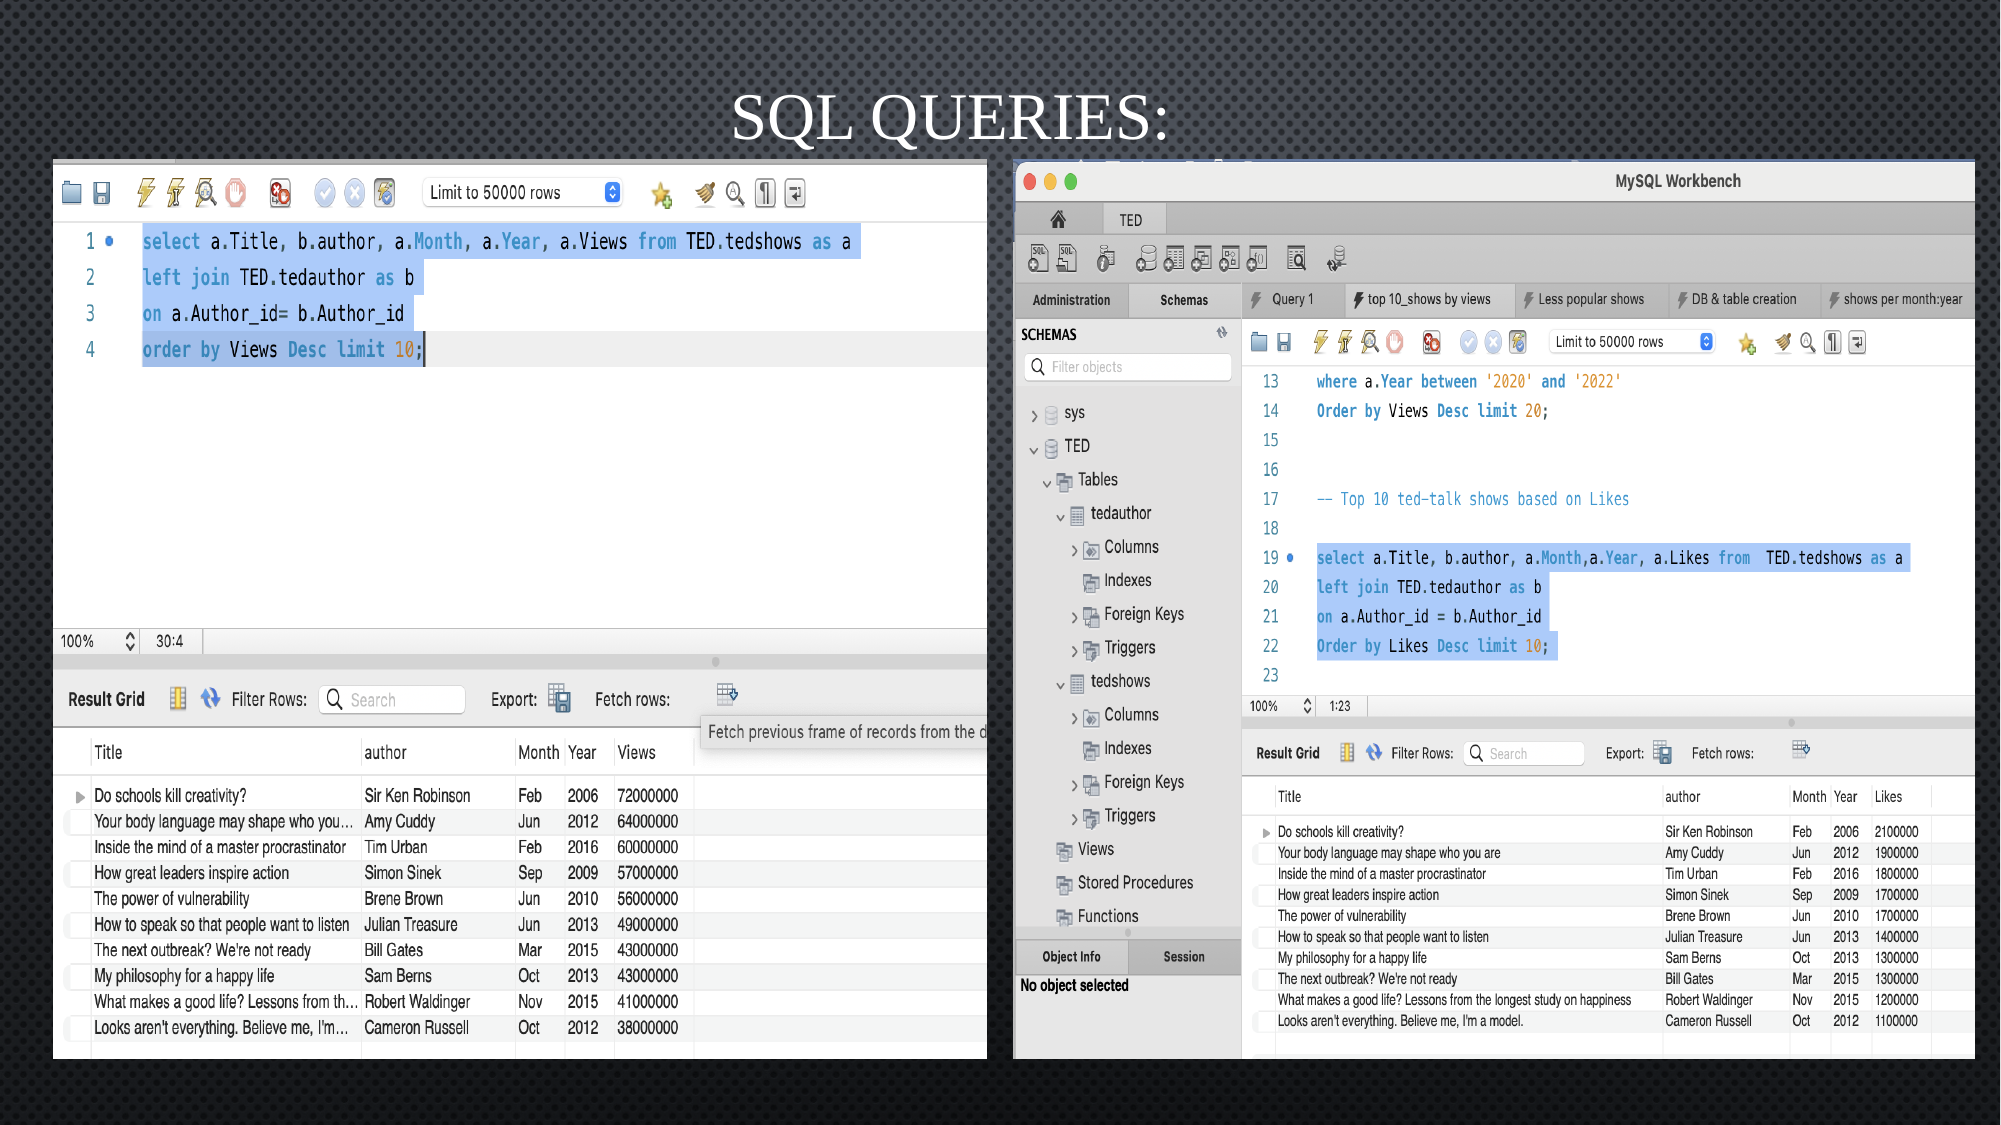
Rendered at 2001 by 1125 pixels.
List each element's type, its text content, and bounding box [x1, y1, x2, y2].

title SQL Queries: [89, 46, 1813, 180]
picture [1013, 159, 1976, 1060]
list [52, 159, 987, 1060]
